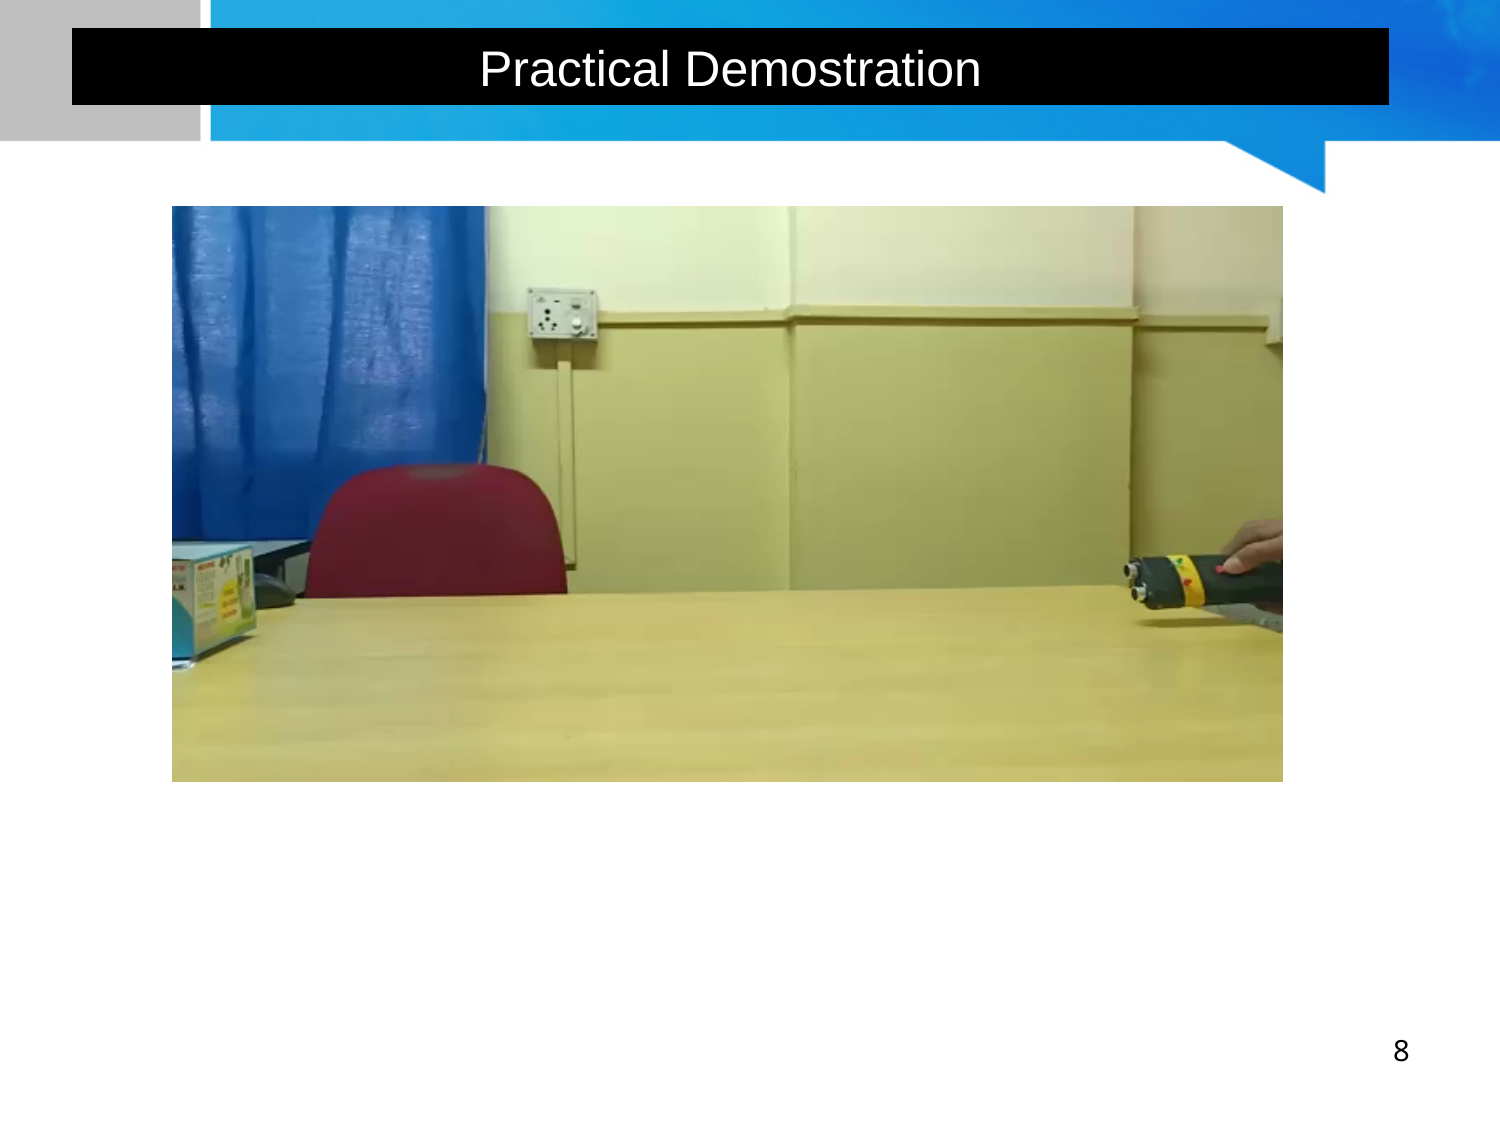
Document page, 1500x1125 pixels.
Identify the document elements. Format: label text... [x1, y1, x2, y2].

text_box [171, 206, 1284, 783]
picture [0, 0, 1500, 1125]
slide_number 8 [1074, 1024, 1425, 1103]
text_box Practical Demostration [72, 28, 1389, 105]
